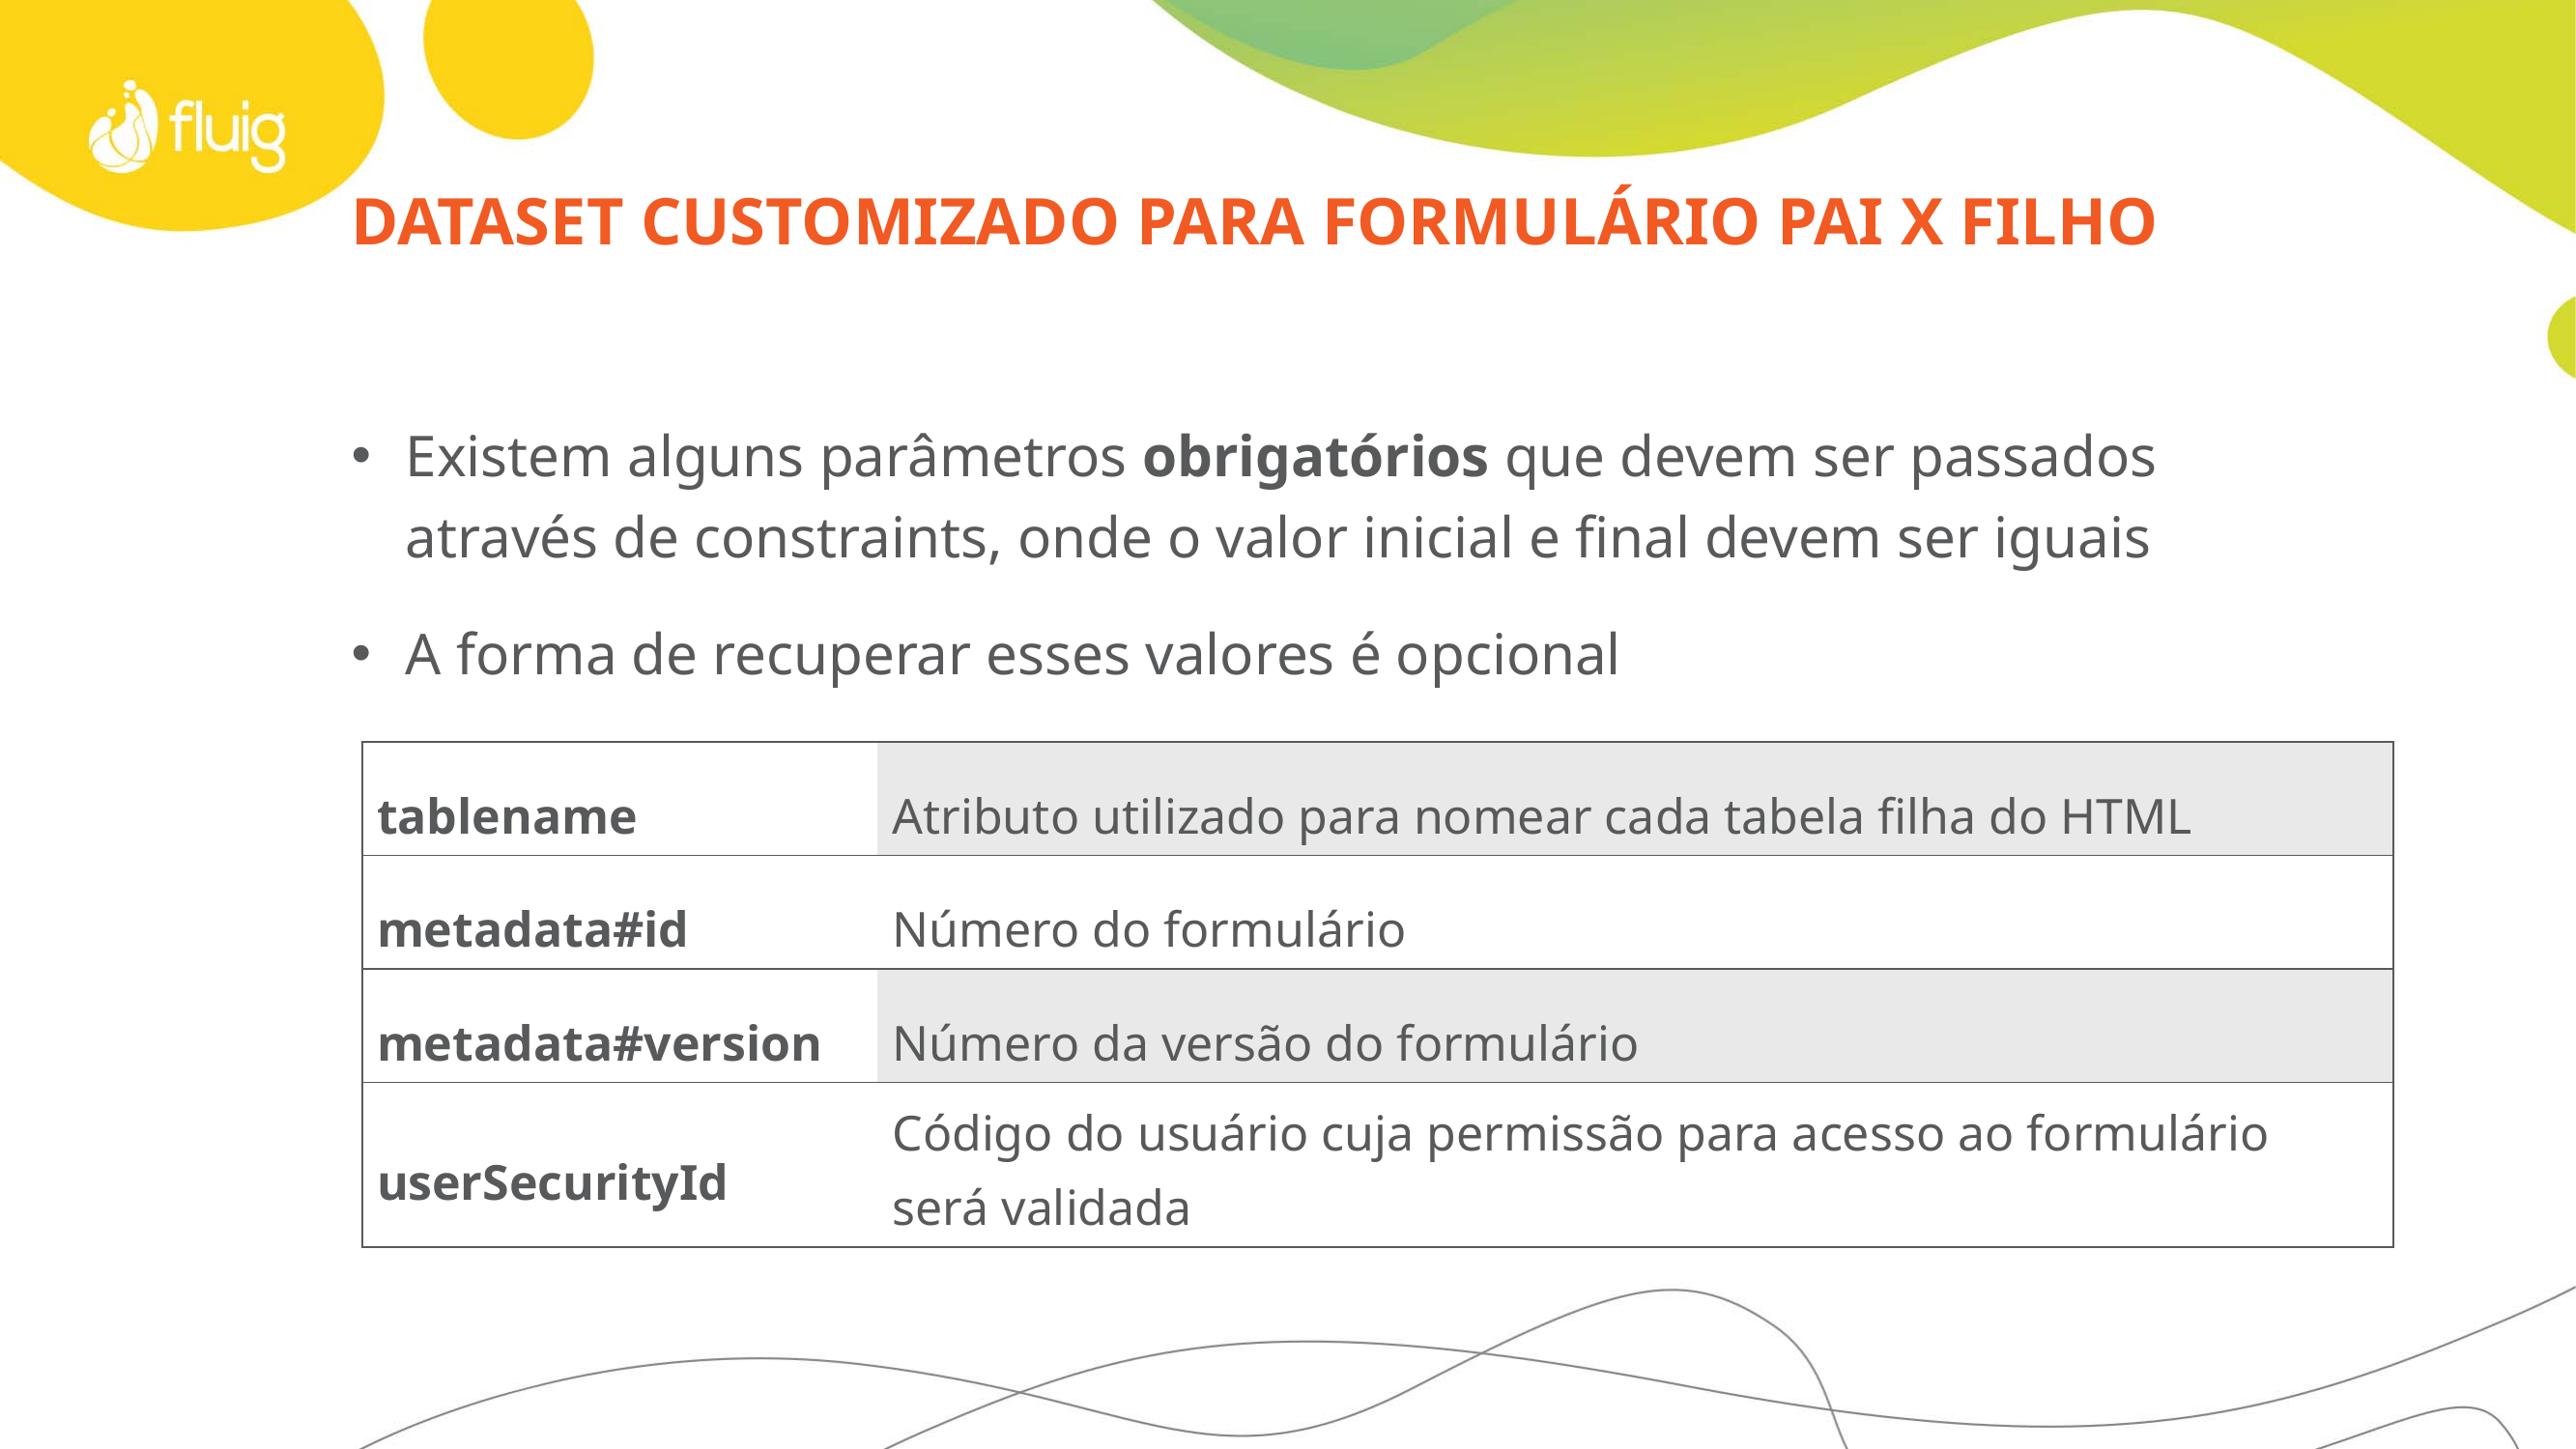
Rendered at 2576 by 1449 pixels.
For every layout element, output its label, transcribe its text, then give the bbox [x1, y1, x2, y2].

table_header tablename [363, 743, 877, 855]
table_cell metadata#id [363, 856, 877, 968]
table_cell Número do formulário [877, 856, 2392, 968]
table_cell metadata#version [363, 970, 877, 1082]
title Dataset customizado para formulário pai x filho [336, 173, 2352, 379]
table_cell Número da versão do formulário [877, 970, 2392, 1082]
table_cell userSecurityId [363, 1083, 877, 1246]
table_cell Código do usuário cuja permissão para acesso ao formulário será validada [877, 1083, 2392, 1246]
list Existem alguns parâmetros obrigatórios que devem ser passados através de constraints, onde o valor inicial e final devem ser iguais A forma de recuperar esses valores é opcional [336, 400, 2352, 724]
table_header Atributo utilizado para nomear cada tabela filha do HTML [877, 743, 2392, 855]
picture [0, 0, 2576, 1449]
